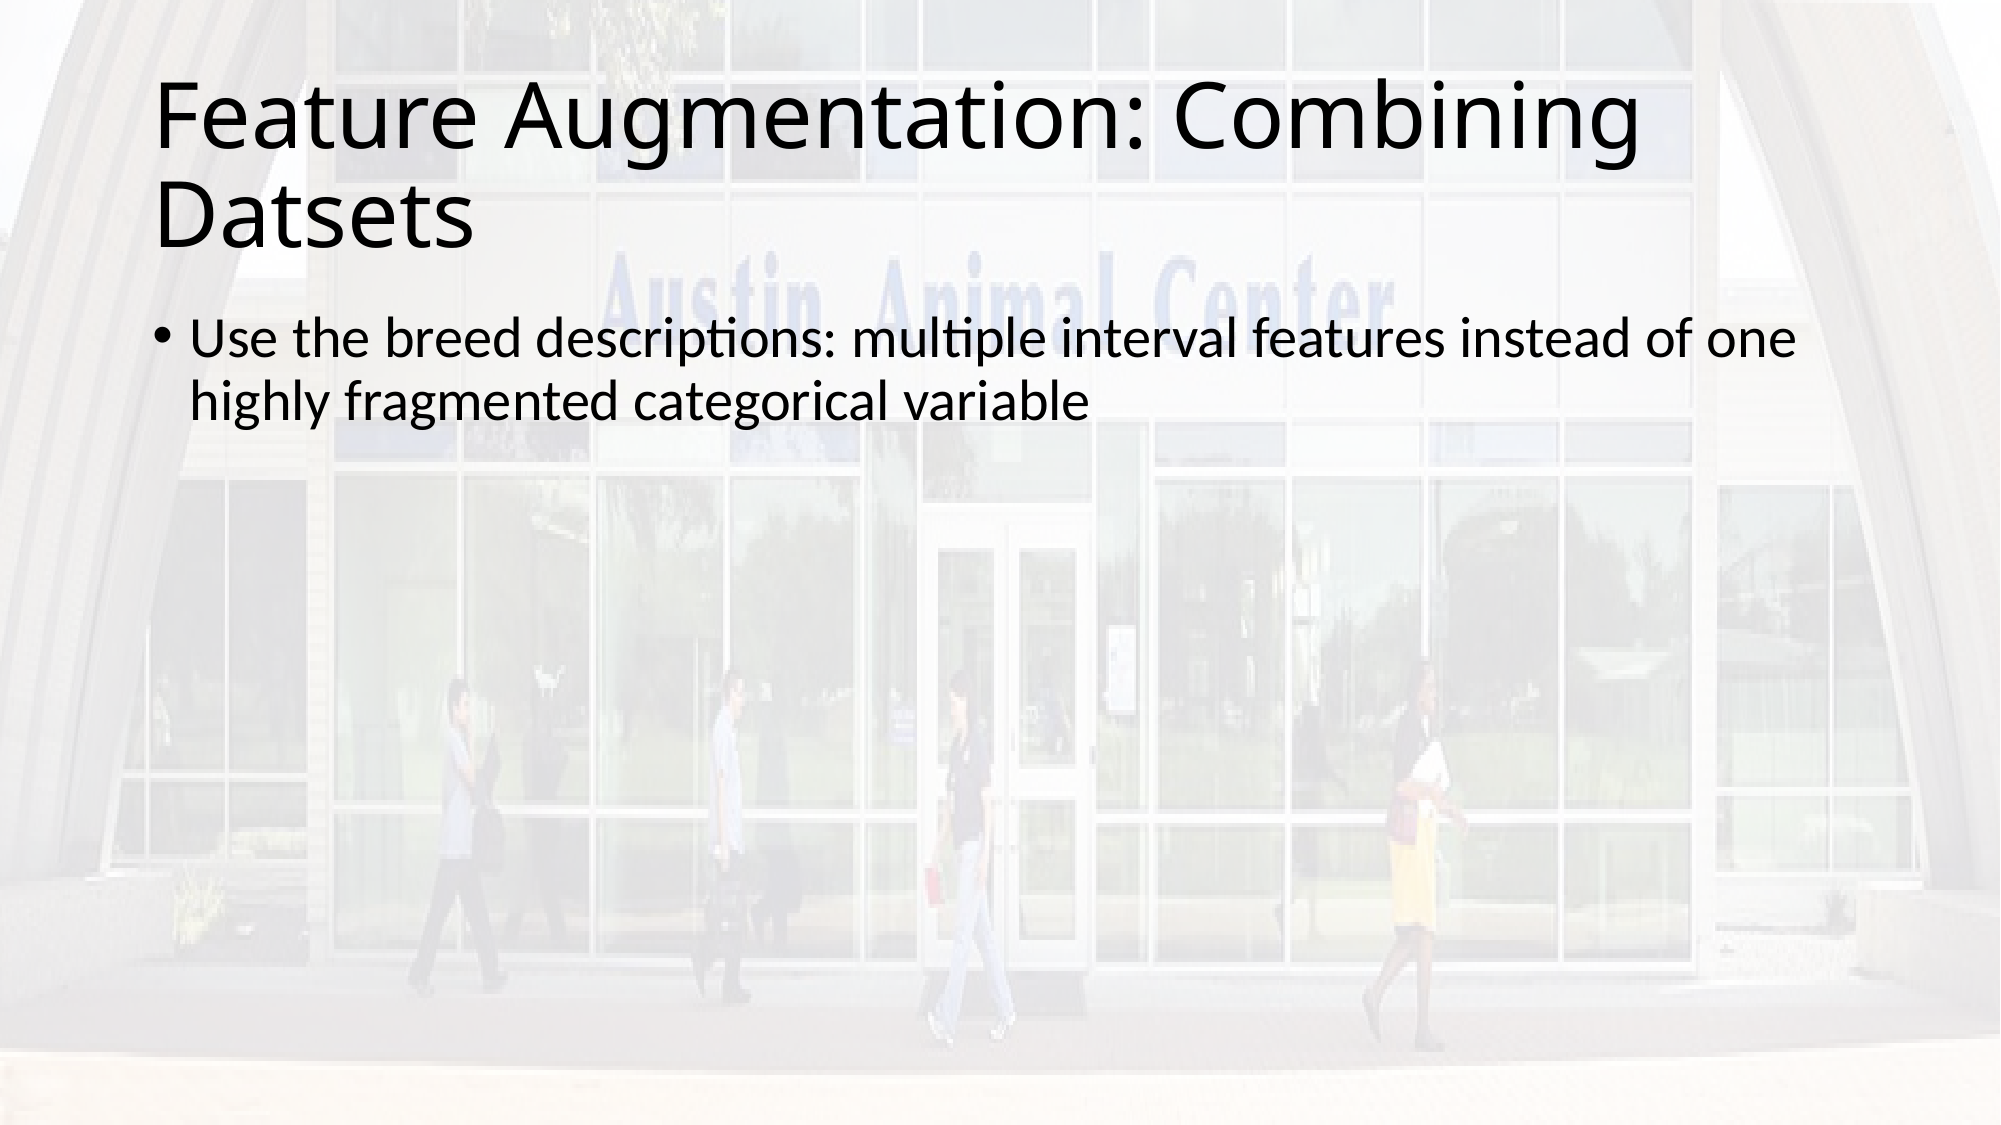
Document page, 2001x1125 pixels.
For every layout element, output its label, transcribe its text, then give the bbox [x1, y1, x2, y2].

list Use the breed descriptions: multiple interval features instead of one highly fragmented categorical variable [137, 299, 1863, 1014]
title Feature Augmentation: Combining Datsets [137, 59, 1863, 278]
